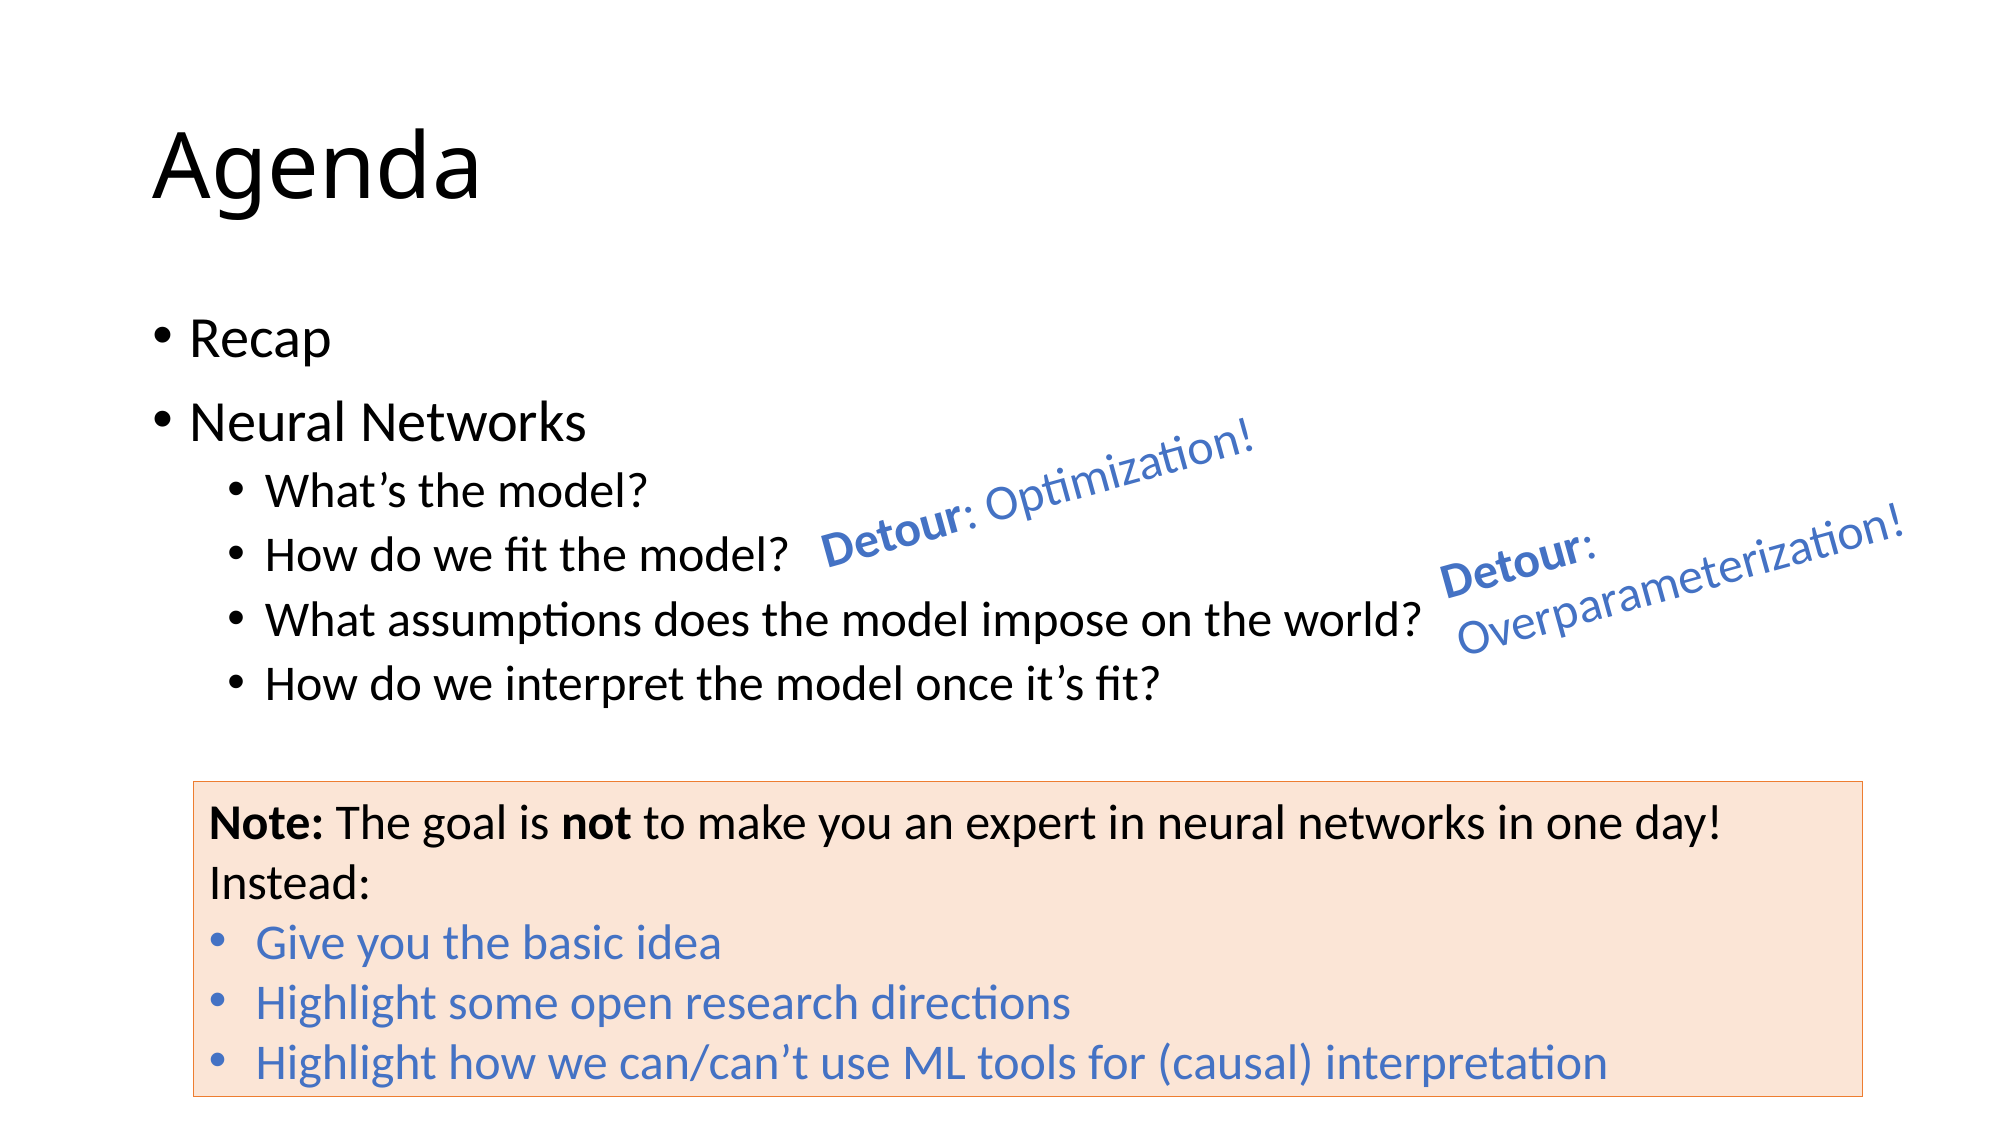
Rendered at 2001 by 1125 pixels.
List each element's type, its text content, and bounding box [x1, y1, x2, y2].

text_box Note: The goal is not to make you an expert in neural networks in one day! Instead: Give you the basic idea Highlight some open research directions Highlight how we can/can’t use ML tools for (causal) interpretation [193, 781, 1863, 1097]
text_box Detour: Overparameterization! [1417, 401, 1981, 679]
list Recap Neural Networks What’s the model? How do we fit the model? What assumptions does the model impose on the world? How do we interpret the model once it’s fit? [137, 299, 1863, 1014]
text_box Detour: Optimization! [798, 370, 1345, 590]
title Agenda [137, 59, 1863, 278]
